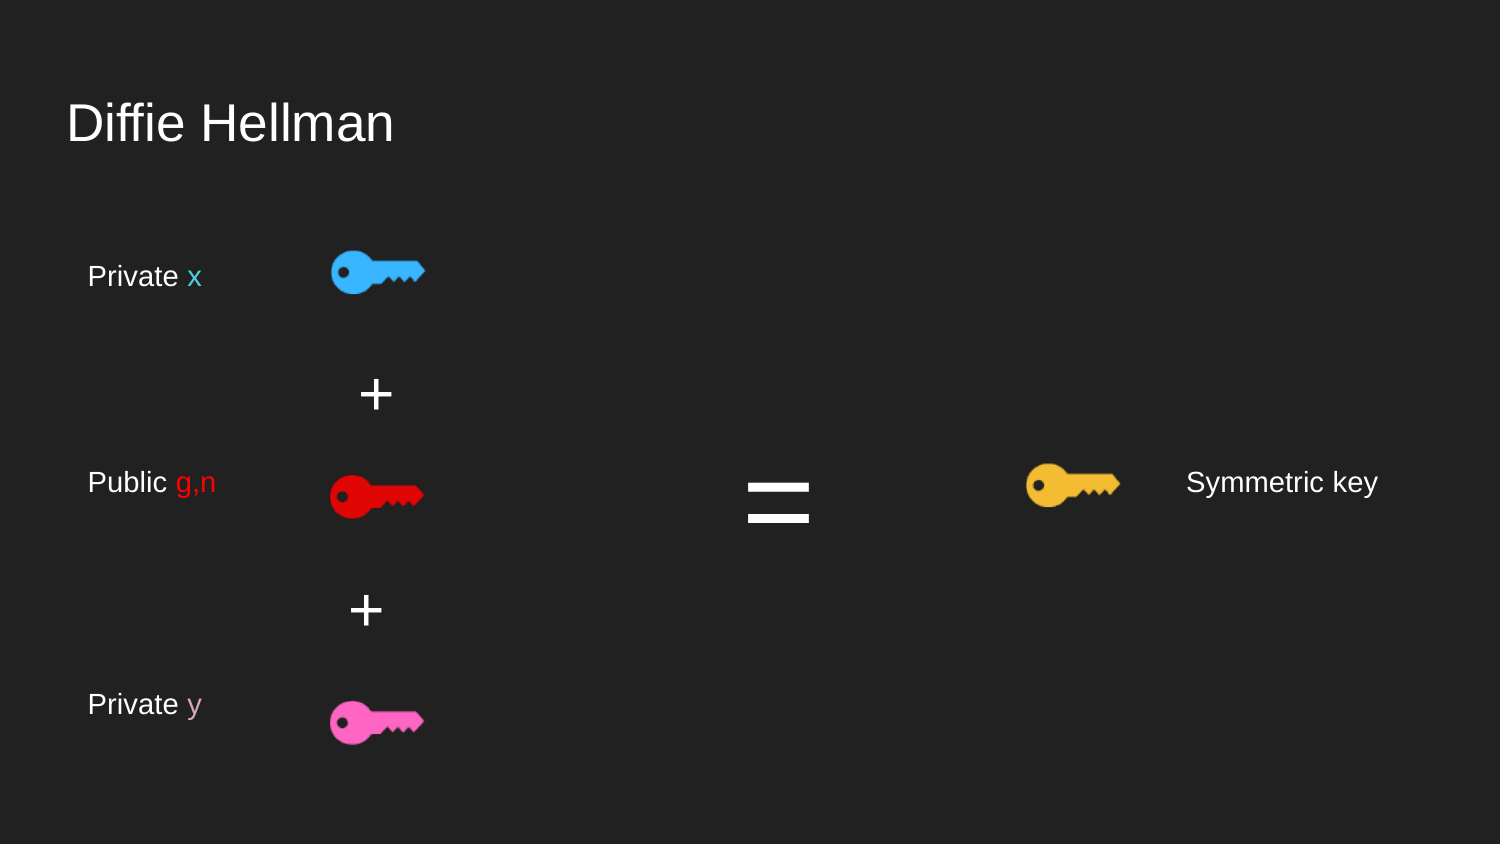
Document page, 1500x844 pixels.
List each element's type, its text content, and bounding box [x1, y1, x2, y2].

text_box Private x [72, 242, 237, 318]
text_box Private y [72, 670, 237, 746]
picture [327, 447, 429, 549]
text_box Symmetric key [1171, 447, 1449, 524]
picture [327, 222, 429, 323]
text_box + [333, 556, 422, 649]
title Diffie Hellman [51, 72, 1449, 167]
picture [327, 673, 429, 774]
text_box + [343, 338, 432, 433]
text_box = [727, 404, 892, 519]
picture [1022, 435, 1123, 536]
text_box Public g,n [72, 447, 237, 524]
